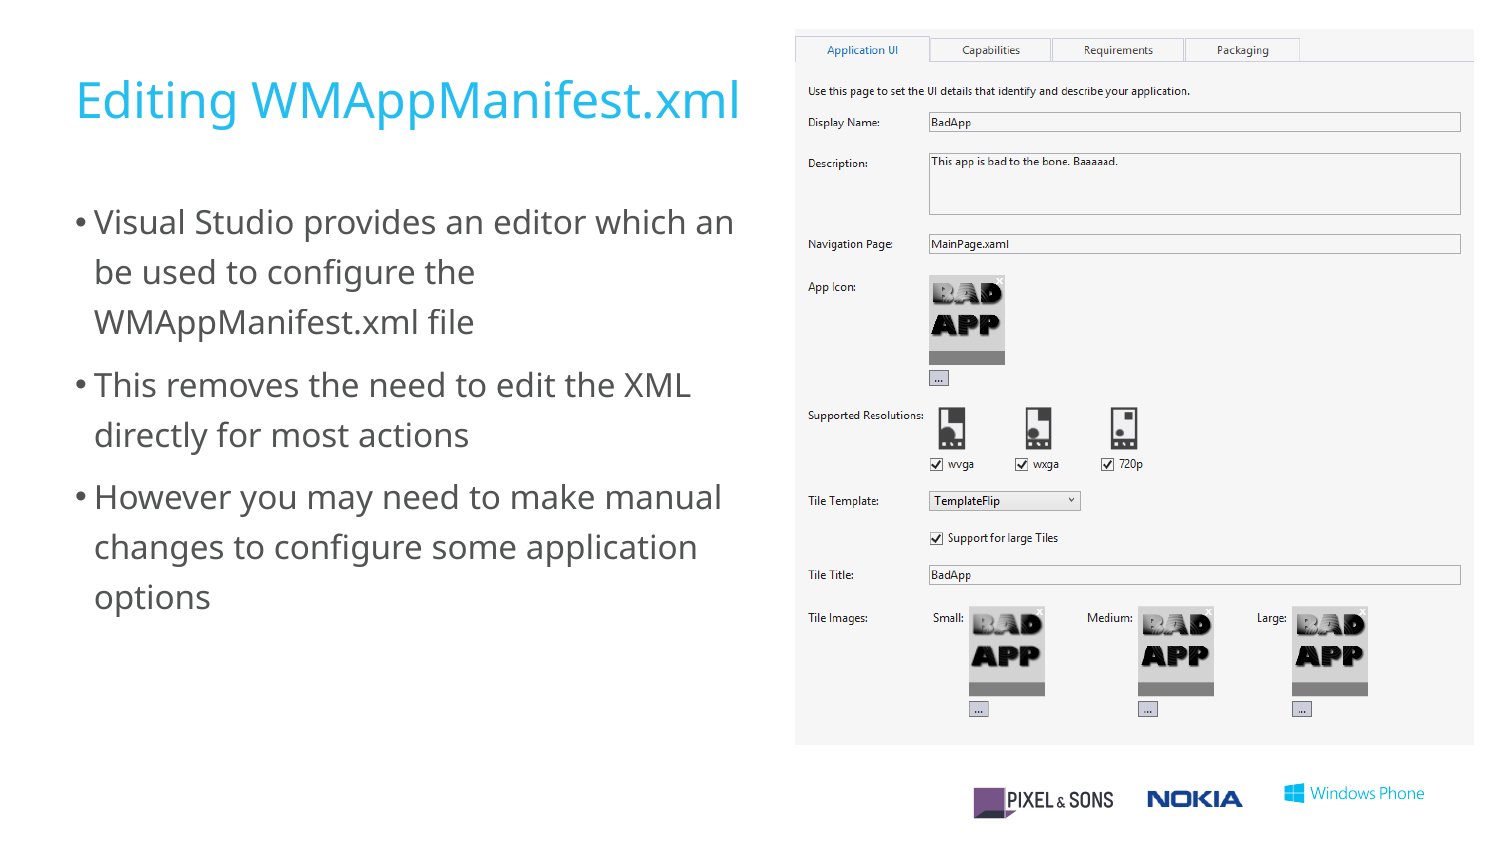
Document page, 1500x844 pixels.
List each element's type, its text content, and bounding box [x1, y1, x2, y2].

picture [973, 787, 1113, 819]
picture [795, 28, 1475, 745]
list Visual Studio provides an editor which an be used to configure the WMAppManifest.xml file This removes the need to edit the XML directly for most actions However you may need to make manual changes to configure some application options [75, 191, 766, 739]
title Editing WMAppManifest.xml [75, 65, 795, 126]
picture [1274, 772, 1435, 814]
picture [1147, 790, 1249, 808]
